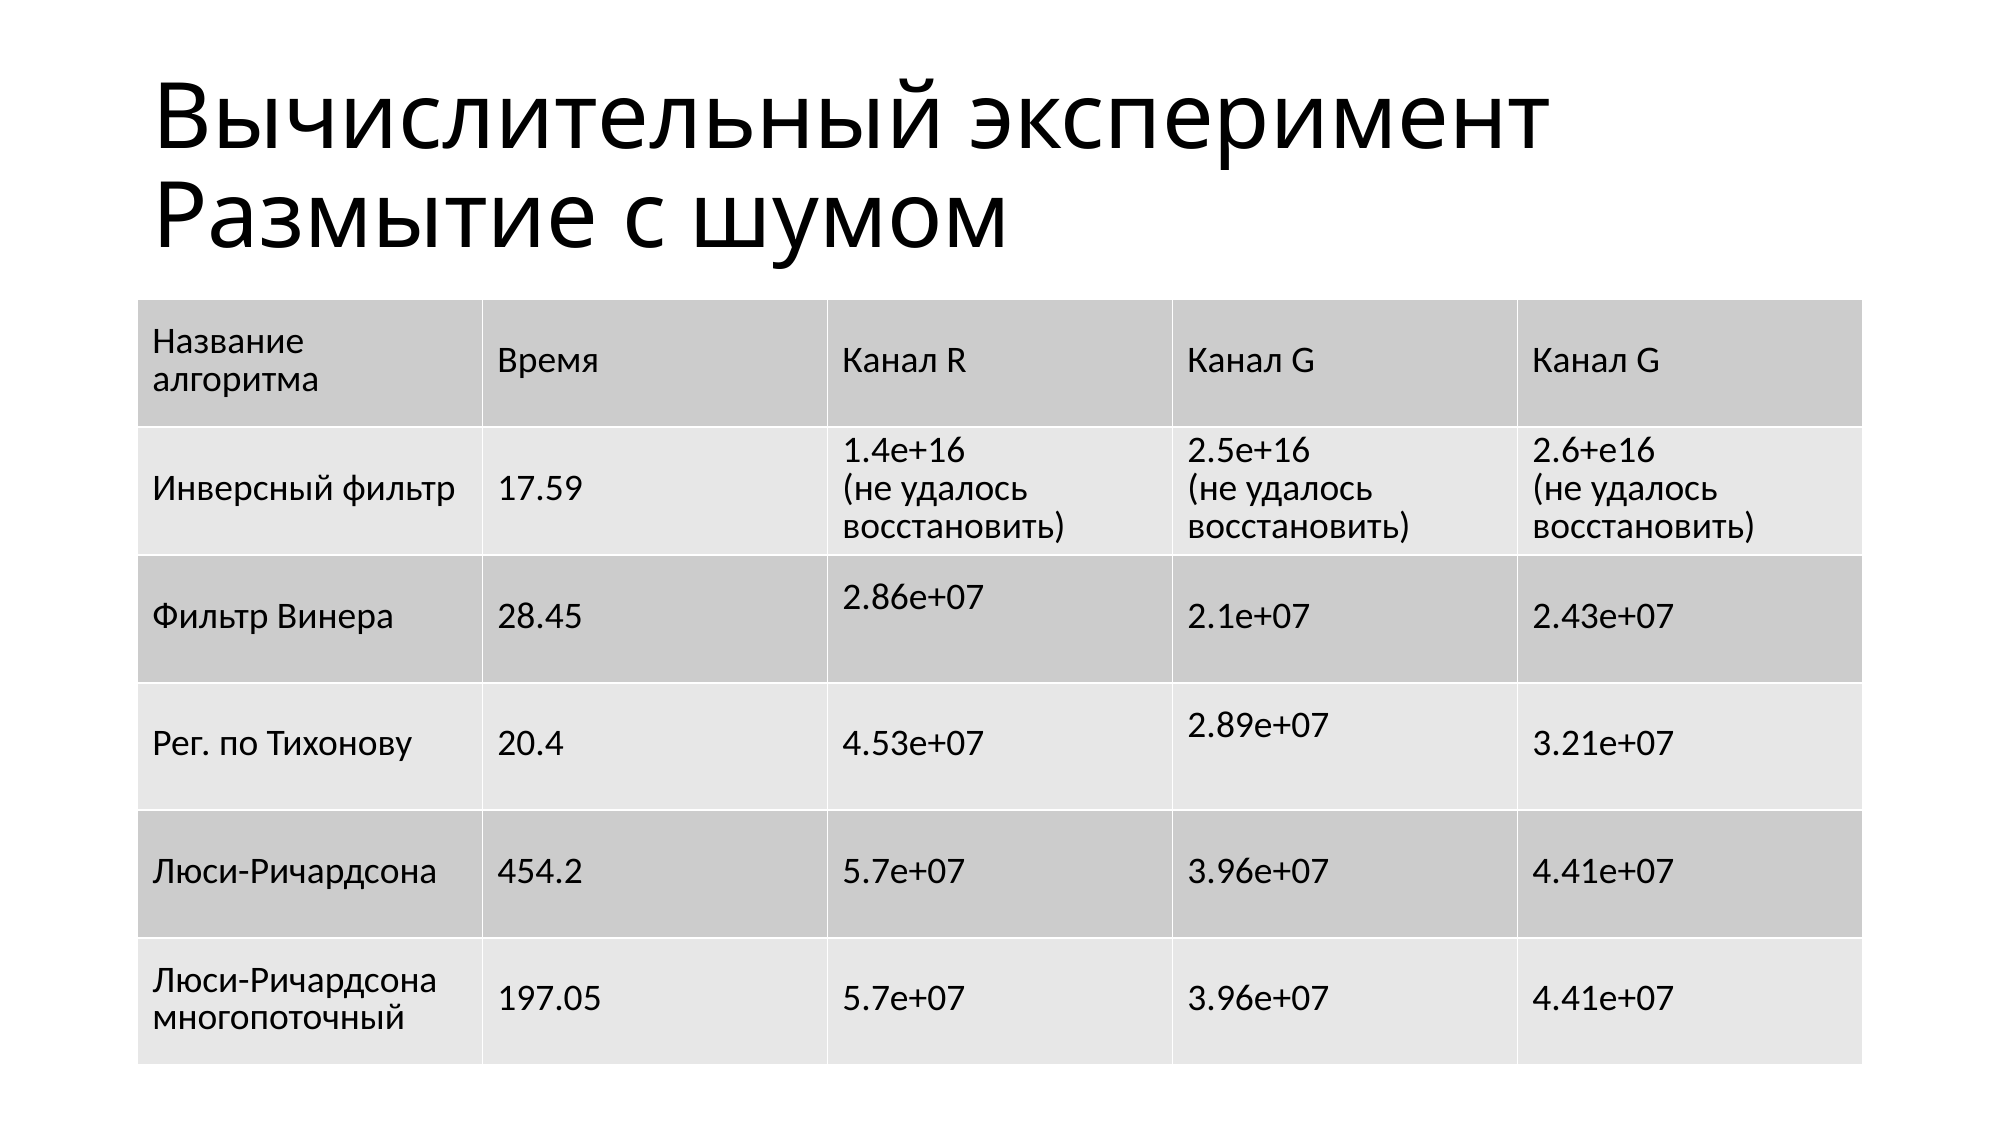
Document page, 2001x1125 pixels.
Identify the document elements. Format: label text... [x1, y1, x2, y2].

table_header Время [483, 300, 827, 426]
table_header Канал R [828, 300, 1172, 426]
table_cell Люси-Ричардсона [138, 811, 482, 937]
table_cell 454.2 [483, 811, 827, 937]
table_header Канал G [1518, 300, 1862, 426]
table_cell 2.89e+07 [1173, 684, 1517, 809]
table_cell 2.6+e16 (не удалось восстановить) [1518, 428, 1862, 554]
table_header Название алгоритма [138, 300, 482, 426]
table_cell 5.7e+07 [828, 939, 1172, 1064]
table_cell 2.5e+16 (не удалось восстановить) [1173, 428, 1517, 554]
table_cell 4.41e+07 [1518, 939, 1862, 1064]
table_cell 4.41e+07 [1518, 811, 1862, 937]
table_cell 2.86e+07 [828, 556, 1172, 682]
table_cell 3.96e+07 [1173, 811, 1517, 937]
table_cell Люси-Ричардсона многопоточный [138, 939, 482, 1064]
table_cell 28.45 [483, 556, 827, 682]
table_cell Инверсный фильтр [138, 428, 482, 554]
table_cell 4.53e+07 [828, 684, 1172, 809]
table_cell 197.05 [483, 939, 827, 1064]
table_cell 2.43e+07 [1518, 556, 1862, 682]
table_cell 2.1e+07 [1173, 556, 1517, 682]
table_cell Фильтр Винера [138, 556, 482, 682]
title Вычислительный эксперимент Размытие с шумом [137, 59, 1863, 278]
table_cell 17.59 [483, 428, 827, 554]
table_cell 20.4 [483, 684, 827, 809]
table_cell 3.96e+07 [1173, 939, 1517, 1064]
table_header Канал G [1173, 300, 1517, 426]
table_cell 3.21e+07 [1518, 684, 1862, 809]
table_cell 1.4e+16 (не удалось восстановить) [828, 428, 1172, 554]
table_cell 5.7e+07 [828, 811, 1172, 937]
table_cell Рег. по Тихонову [138, 684, 482, 809]
